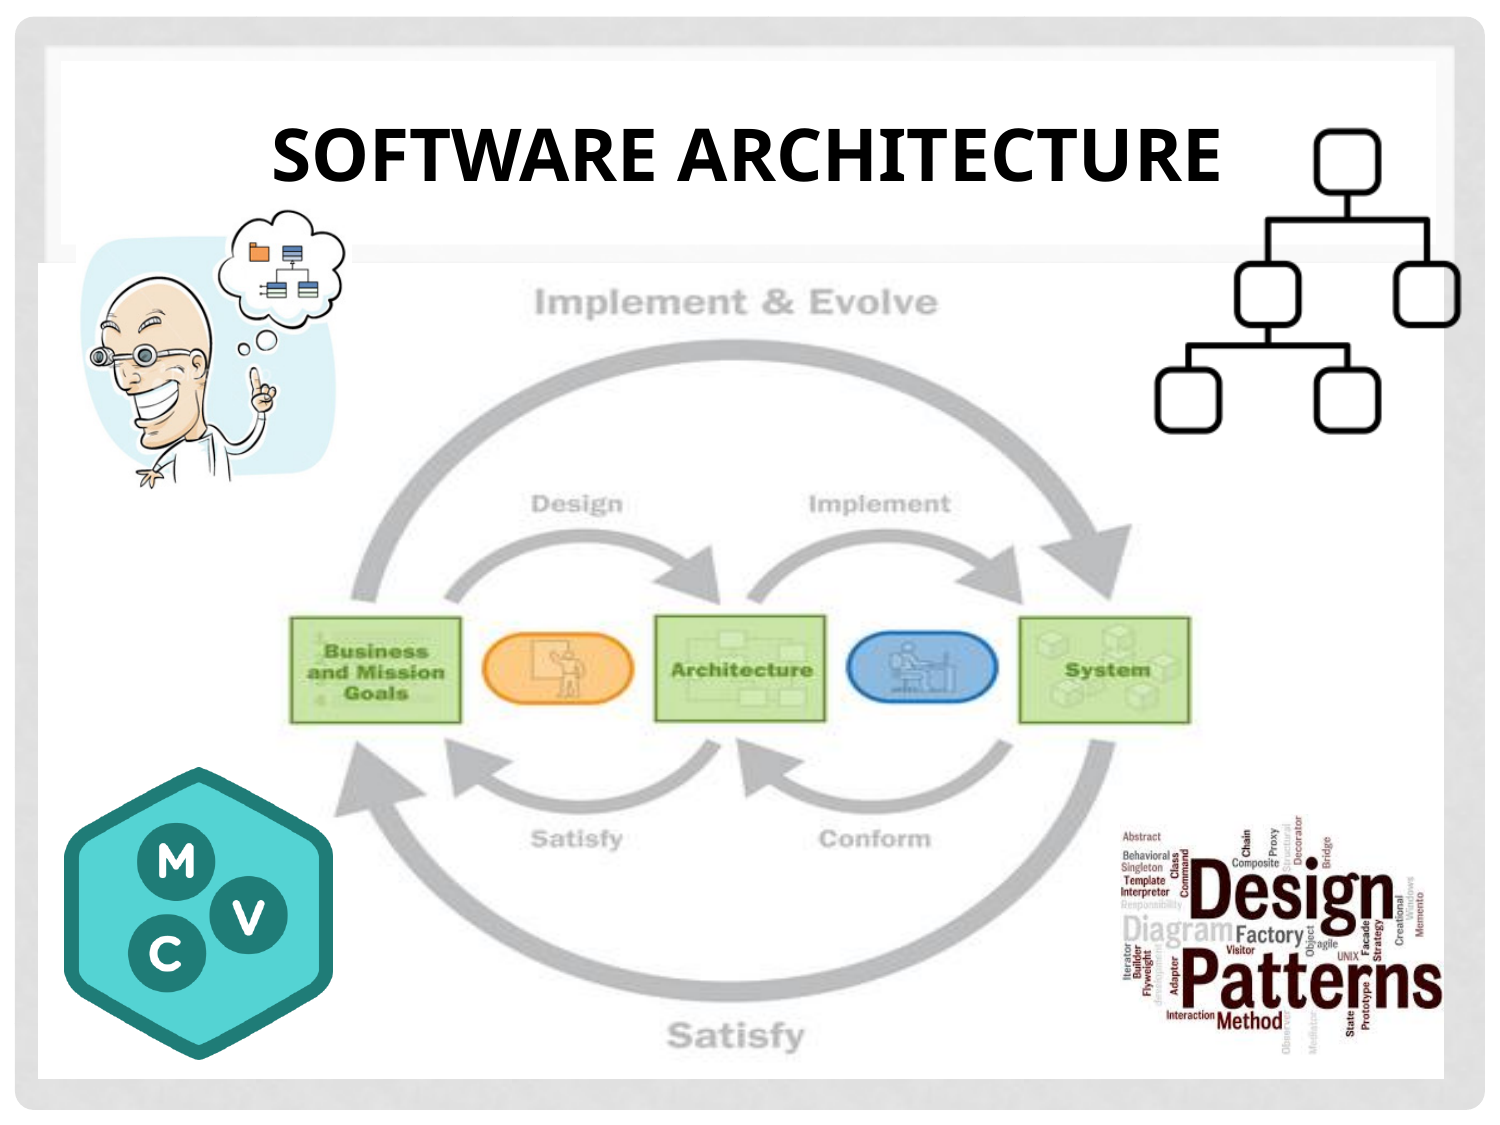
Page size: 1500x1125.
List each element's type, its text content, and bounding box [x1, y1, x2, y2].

title software architecture [69, 66, 1425, 238]
picture [38, 125, 1465, 1080]
